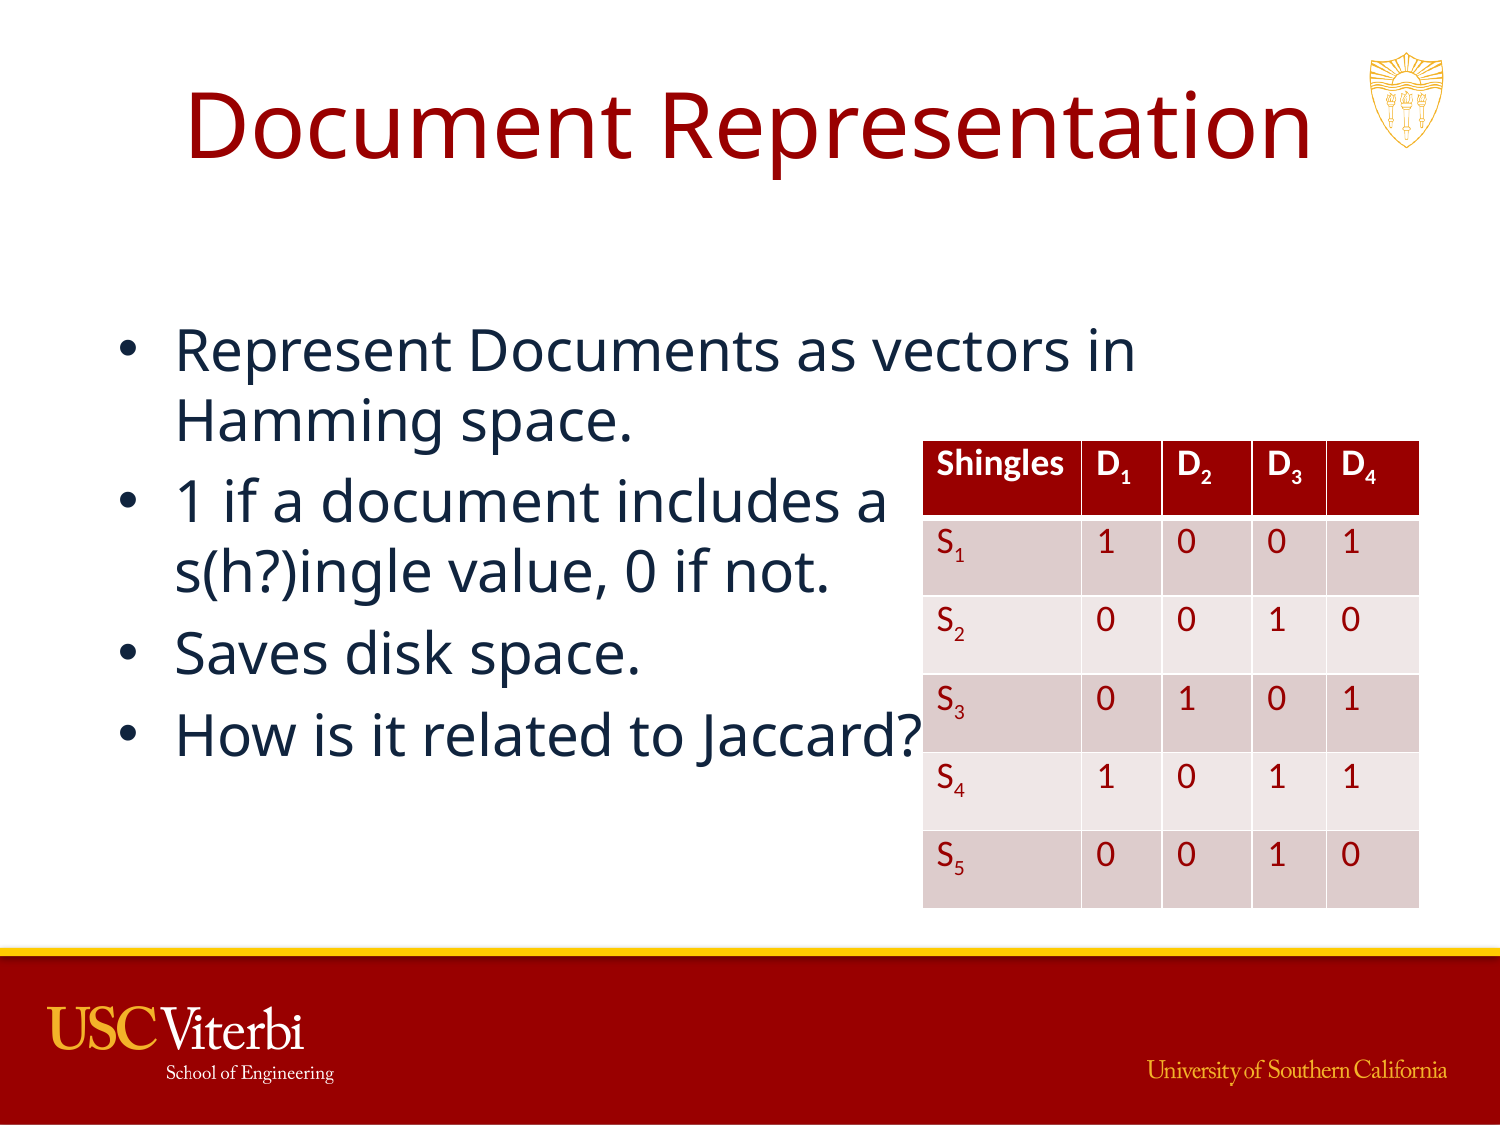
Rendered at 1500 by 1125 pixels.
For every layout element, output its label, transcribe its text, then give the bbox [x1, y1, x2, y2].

picture [1345, 39, 1468, 162]
table_cell S5 [923, 831, 1081, 908]
table_cell 1 [1327, 675, 1419, 752]
list Represent Documents as vectors in Hamming space. 1 if a document includes a s(h?)ingle value, 0 if not. Saves disk space. How is it related to Jaccard? [103, 305, 1397, 908]
table_cell 1 [1082, 521, 1161, 595]
table_cell S3 [923, 675, 1081, 752]
table_header Shingles [923, 441, 1081, 515]
table_cell S2 [923, 597, 1081, 673]
table_header D4 [1327, 441, 1419, 515]
table_cell 1 [1253, 831, 1326, 908]
table_cell 1 [1082, 753, 1161, 830]
picture [47, 1006, 334, 1084]
table_cell 0 [1163, 597, 1251, 673]
table_cell S4 [923, 753, 1081, 830]
table_cell 0 [1163, 753, 1251, 830]
table_cell 0 [1082, 831, 1161, 908]
table_cell 1 [1253, 597, 1326, 673]
table_header D1 [1082, 441, 1161, 515]
picture [1147, 1059, 1447, 1086]
table_cell 0 [1163, 831, 1251, 908]
table_cell 0 [1082, 675, 1161, 752]
table_cell 1 [1327, 521, 1419, 595]
table_cell 0 [1253, 675, 1326, 752]
table_cell 0 [1327, 597, 1419, 673]
table_cell 0 [1327, 831, 1419, 908]
table_cell 1 [1253, 753, 1326, 830]
table_cell 1 [1327, 753, 1419, 830]
table_cell 0 [1082, 597, 1161, 673]
table_cell 0 [1163, 521, 1251, 595]
table_cell S1 [923, 521, 1081, 595]
table_cell 1 [1163, 675, 1251, 752]
table_header D3 [1253, 441, 1326, 515]
title Document Representation [103, 59, 1397, 278]
table_header D2 [1163, 441, 1251, 515]
table_cell 0 [1253, 521, 1326, 595]
